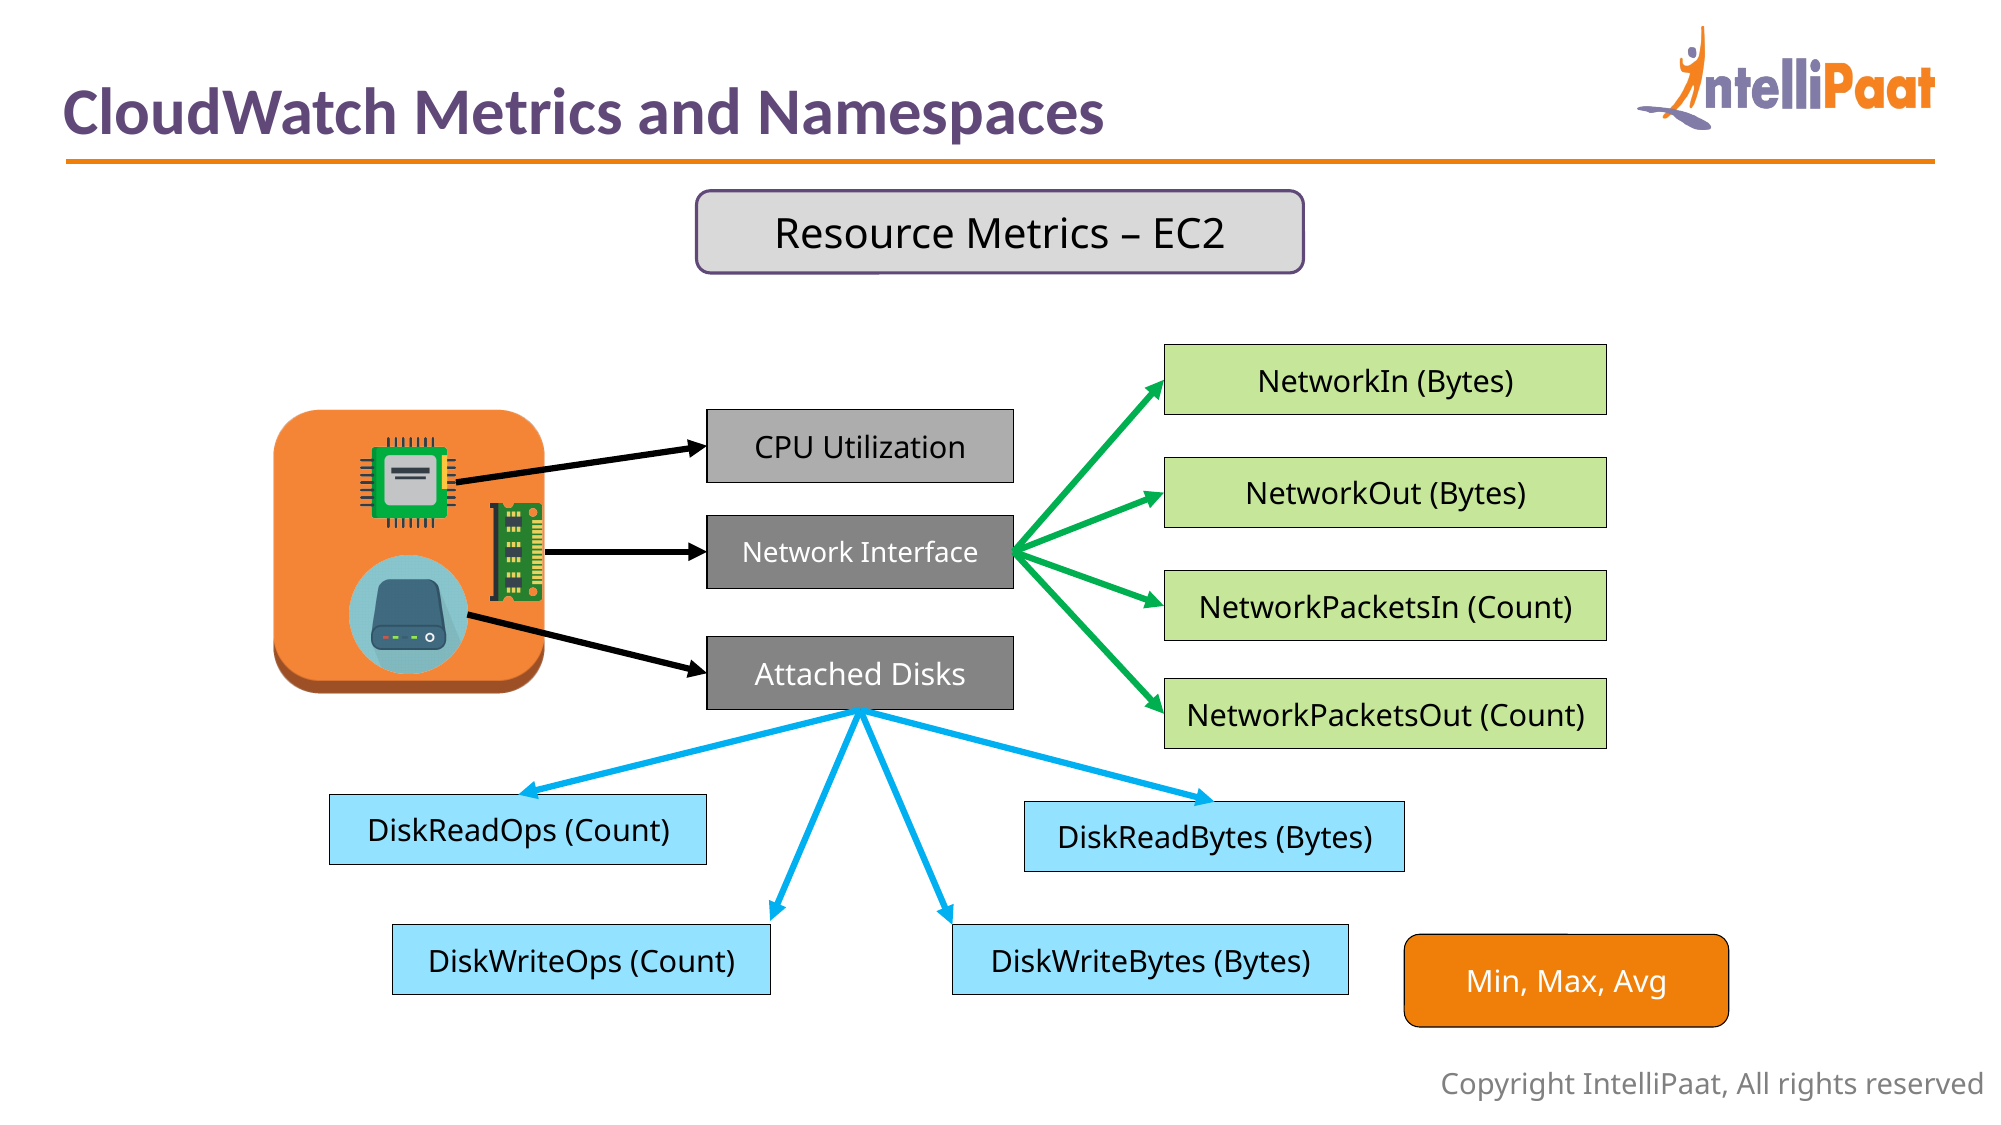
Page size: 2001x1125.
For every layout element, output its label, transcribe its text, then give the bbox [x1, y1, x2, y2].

picture [1637, 26, 1935, 130]
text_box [271, 344, 1729, 1028]
text_box CloudWatch Metrics and Namespaces [48, 60, 1170, 156]
text_box Resource Metrics – EC2 [695, 189, 1305, 274]
